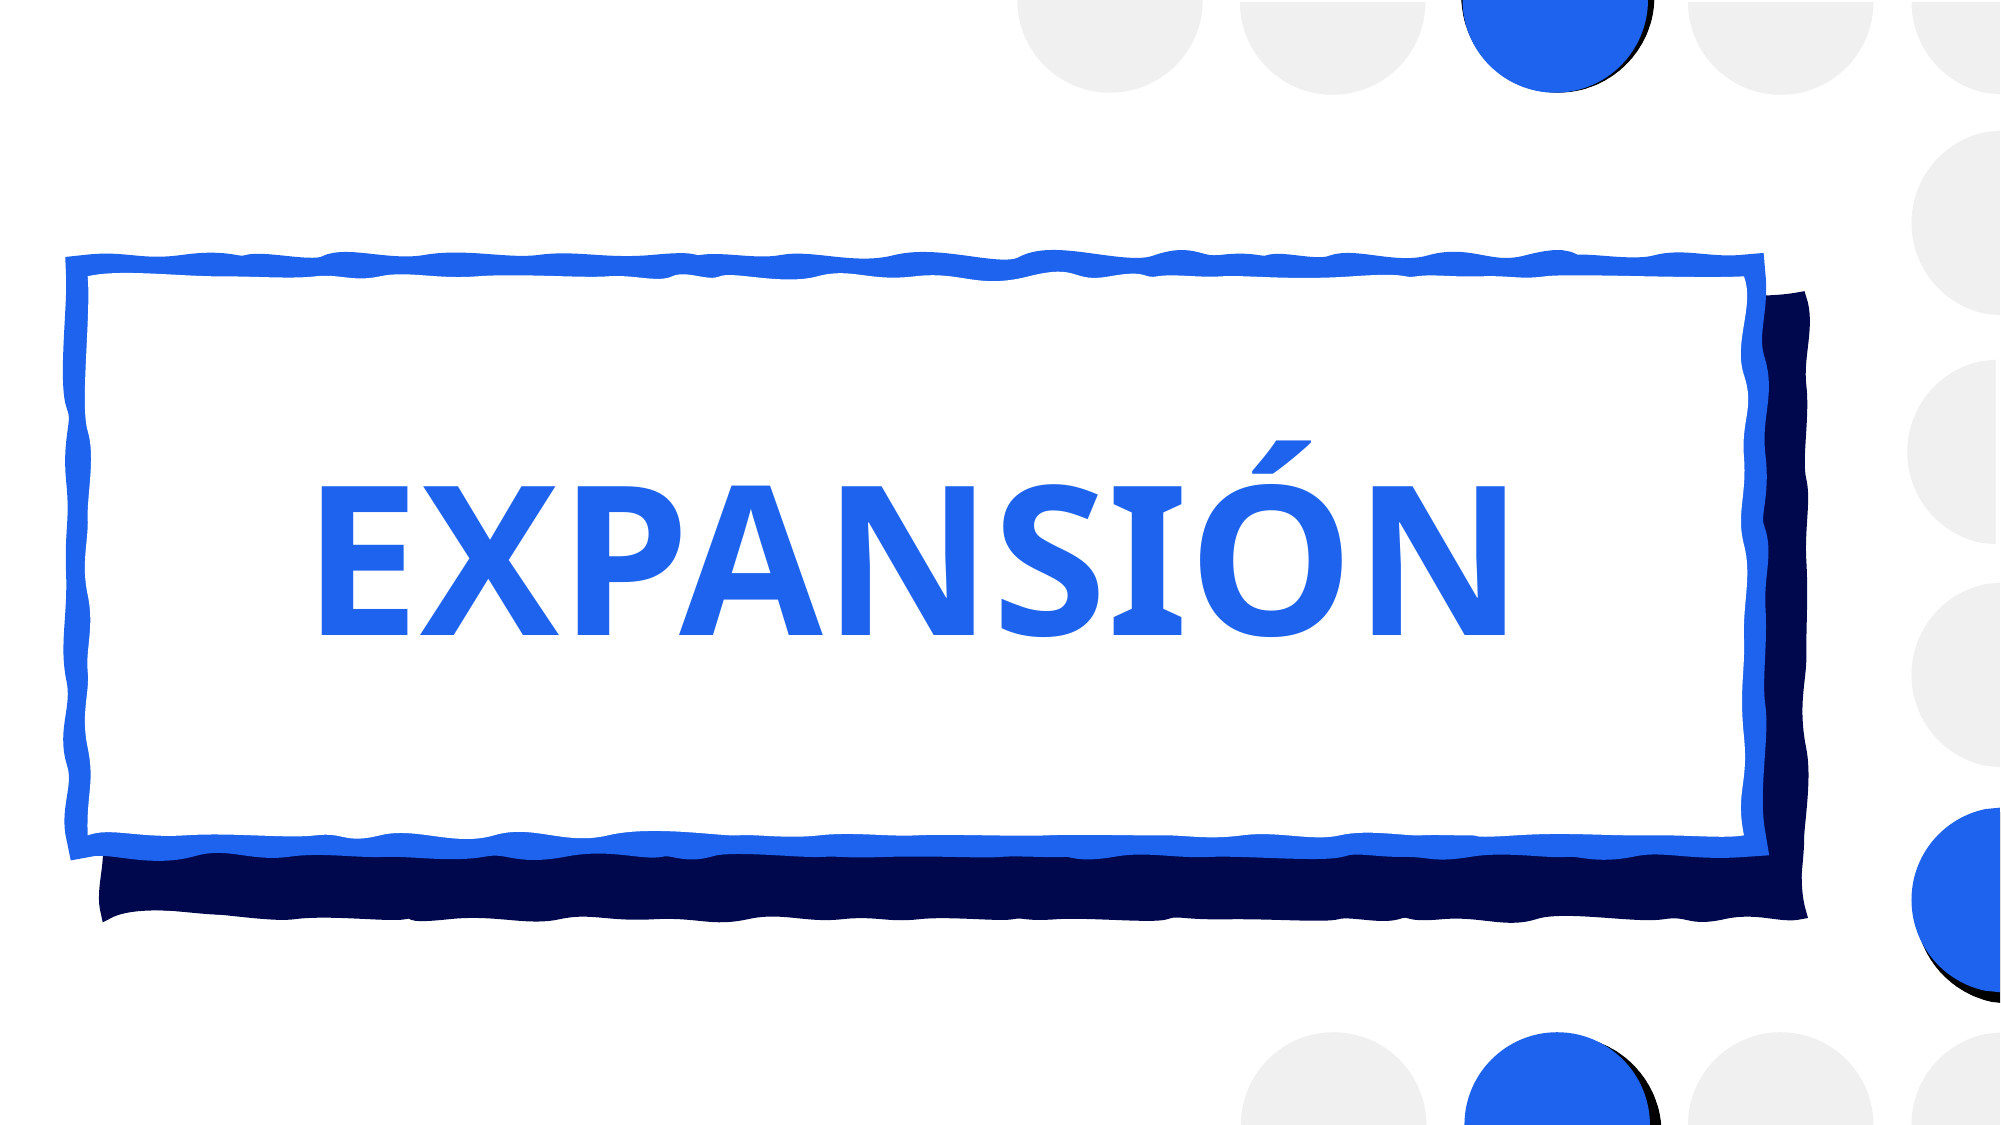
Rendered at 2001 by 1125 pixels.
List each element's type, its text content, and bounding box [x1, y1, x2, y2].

text_box [104, 297, 1805, 918]
text_box [83, 270, 1749, 841]
title Expansión [107, 298, 1720, 807]
